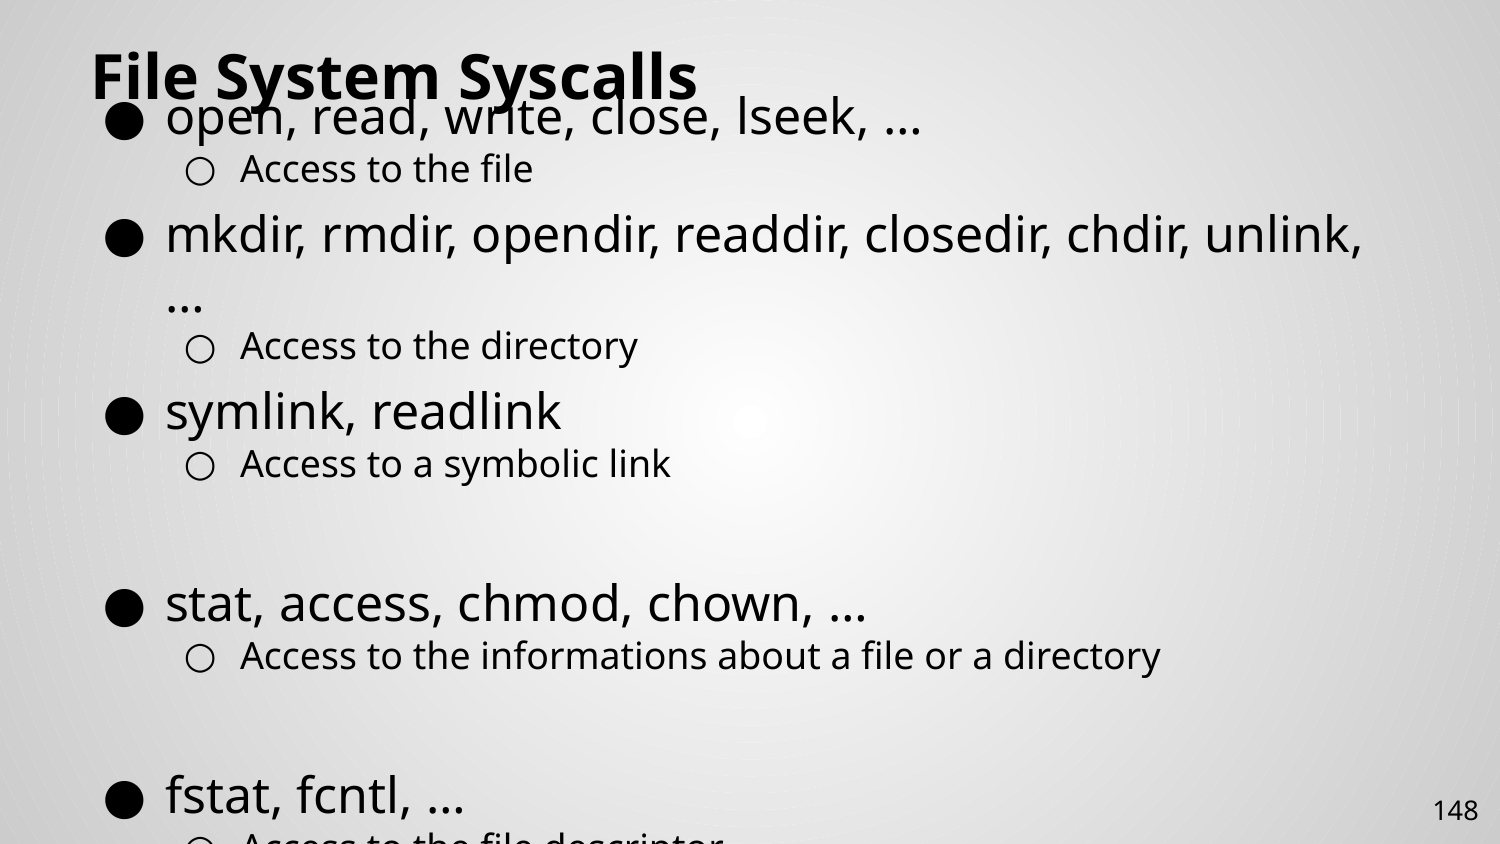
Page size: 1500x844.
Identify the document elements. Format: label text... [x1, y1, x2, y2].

slide_number 148 [1403, 779, 1494, 844]
list open, read, write, close, lseek, … Access to the file mkdir, rmdir, opendir, readdir, closedir, chdir, unlink, … Access to the directory symlink, readlink Access to a symbolic link stat, access, chmod, chown, … Access to the informations about a file or a directory fstat, fcntl, … Access to the file descriptor [75, 145, 1425, 808]
title File System Syscalls [75, 33, 1425, 128]
